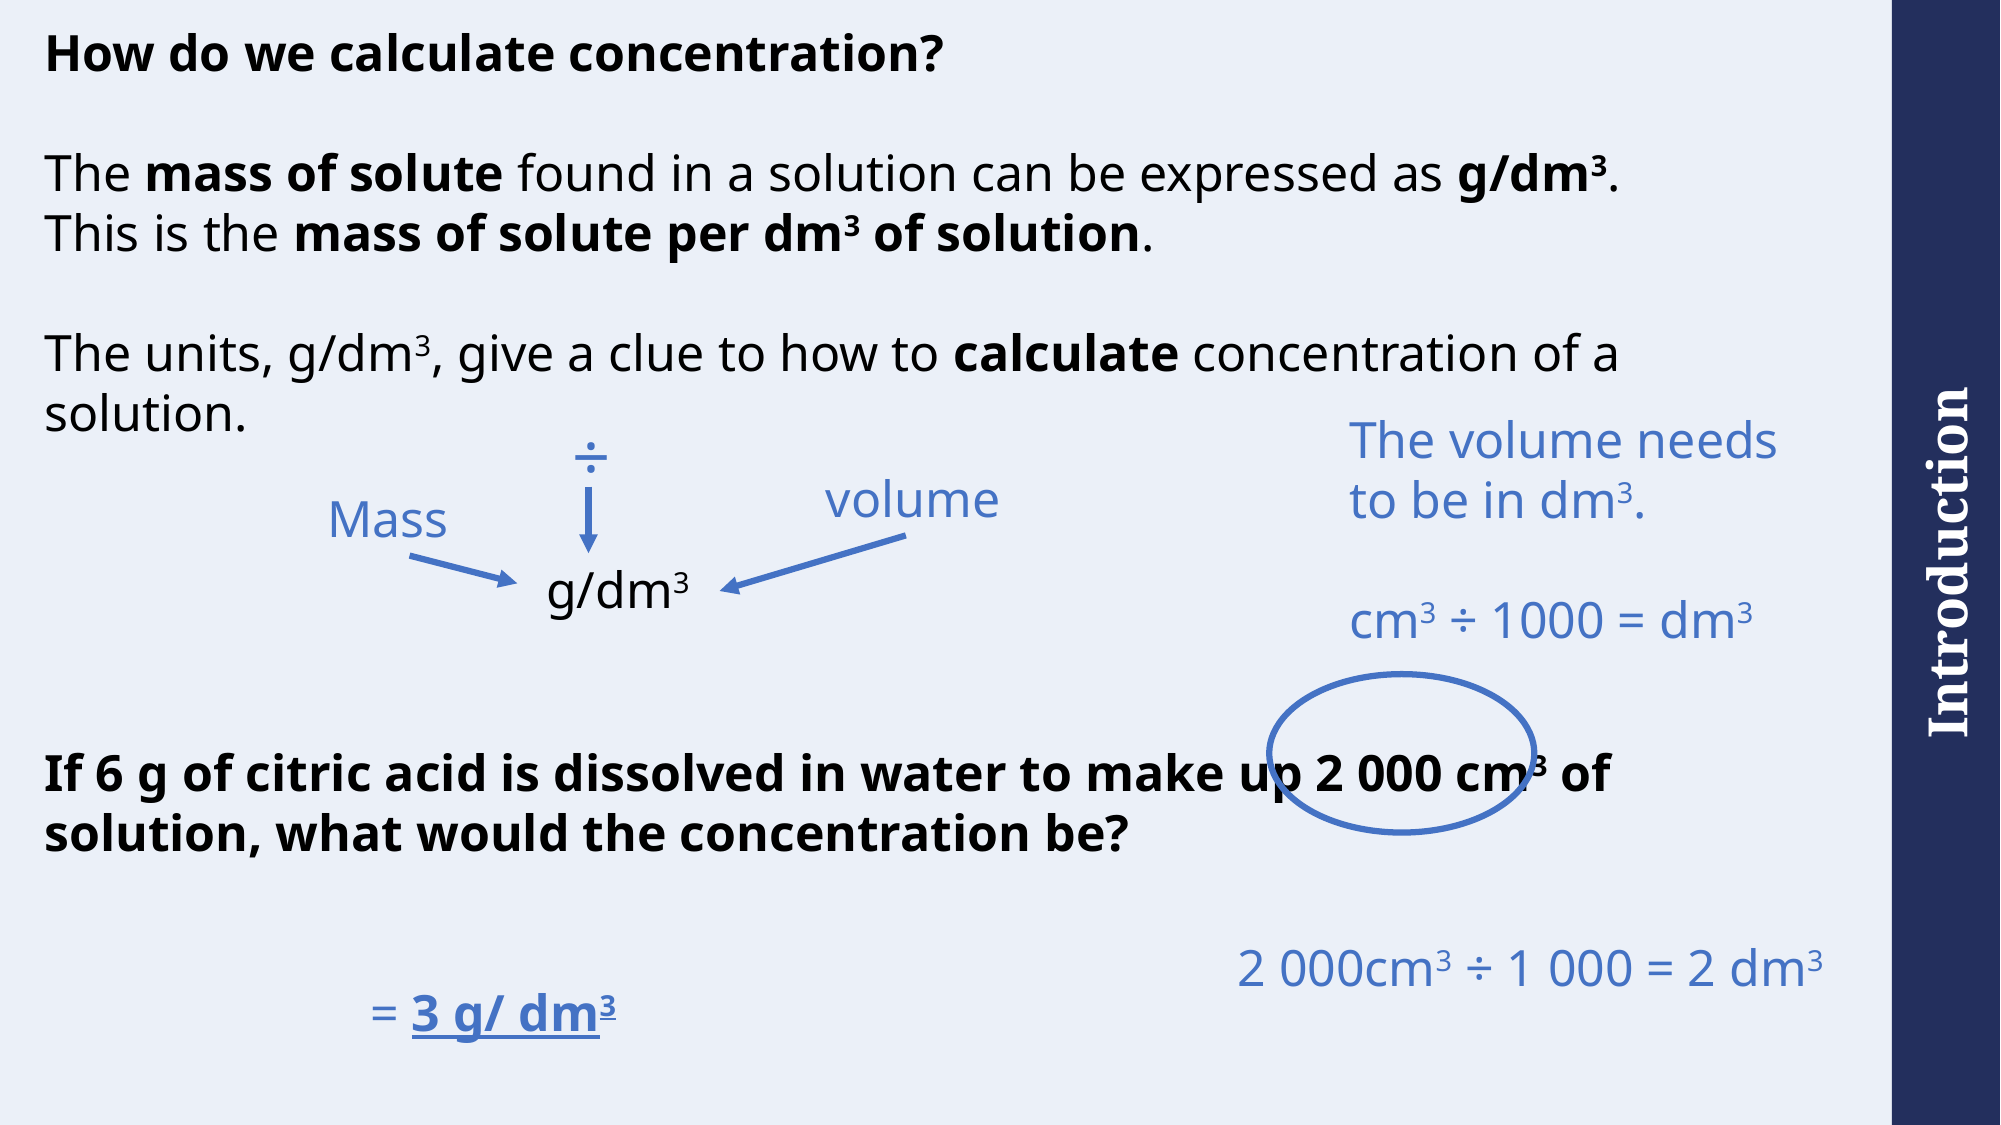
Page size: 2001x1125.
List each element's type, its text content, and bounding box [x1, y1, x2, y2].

text_box 2 000cm3 ÷ 1 000 = 2 dm3 [1223, 928, 1875, 1004]
text_box volume [811, 459, 1016, 535]
text_box Mass [312, 479, 464, 555]
text_box [1268, 673, 1536, 834]
text_box ÷ [557, 406, 625, 502]
text_box The volume needs to be in dm3. cm3 ÷ 1000 = dm3 [1334, 401, 1853, 657]
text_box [719, 535, 906, 591]
text_box g/dm3 [531, 550, 739, 626]
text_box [409, 555, 518, 584]
